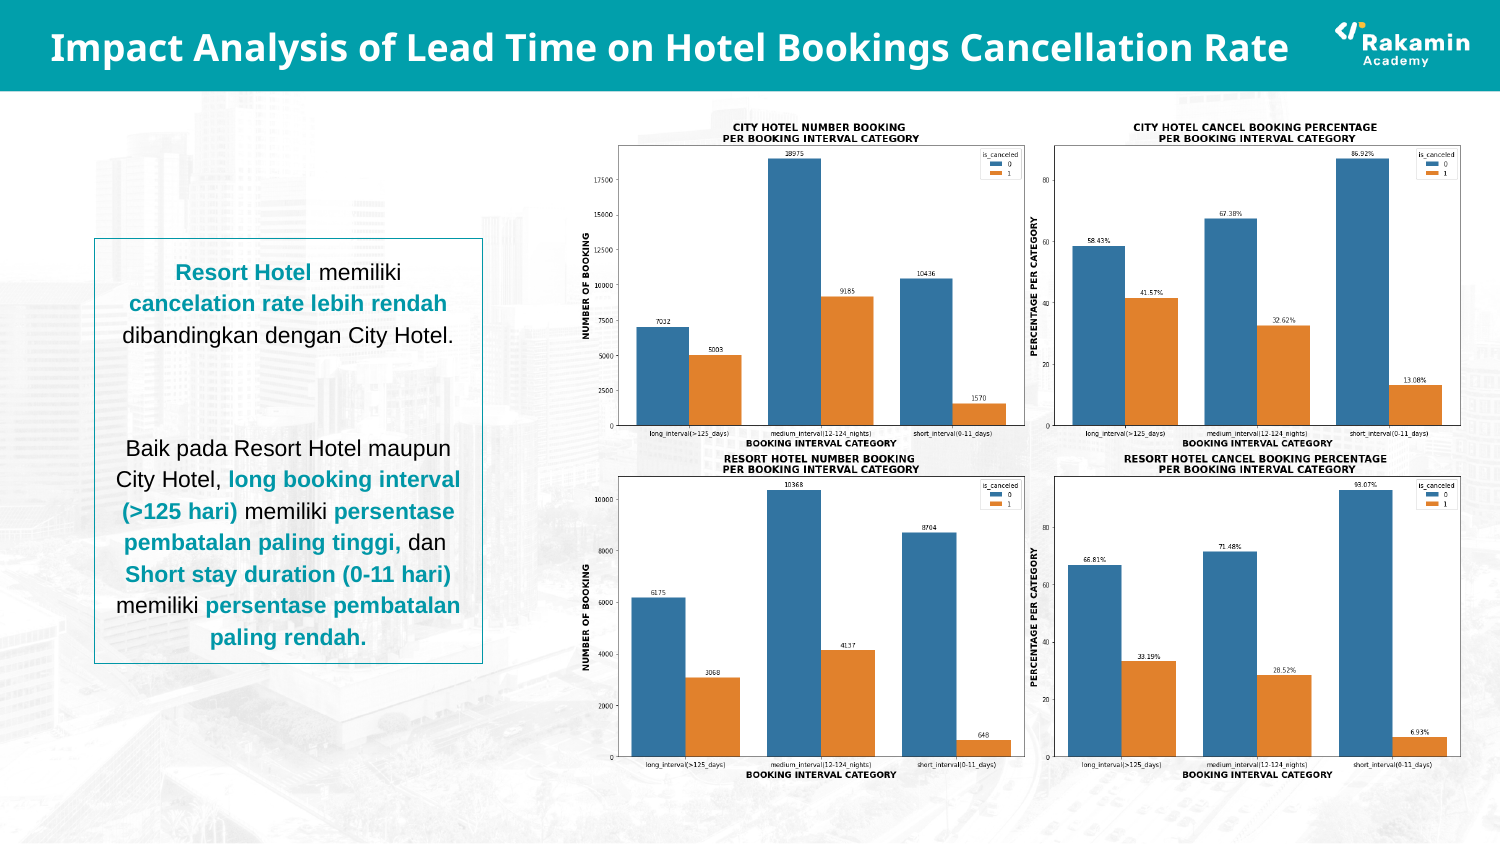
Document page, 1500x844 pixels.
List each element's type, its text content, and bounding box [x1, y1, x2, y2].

picture [0, 0, 1500, 844]
title Impact Analysis of Lead Time on Hotel Bookings Cancellation Rate [0, 9, 1342, 96]
list Resort Hotel memiliki cancelation rate lebih rendah dibandingkan dengan City Hotel. Baik pada Resort Hotel maupun City Hotel, long booking interval (>125 hari) memiliki persentase pembatalan paling tinggi, dan Short stay duration (0-11 hari) memiliki persentase pembatalan paling rendah. [94, 238, 483, 664]
